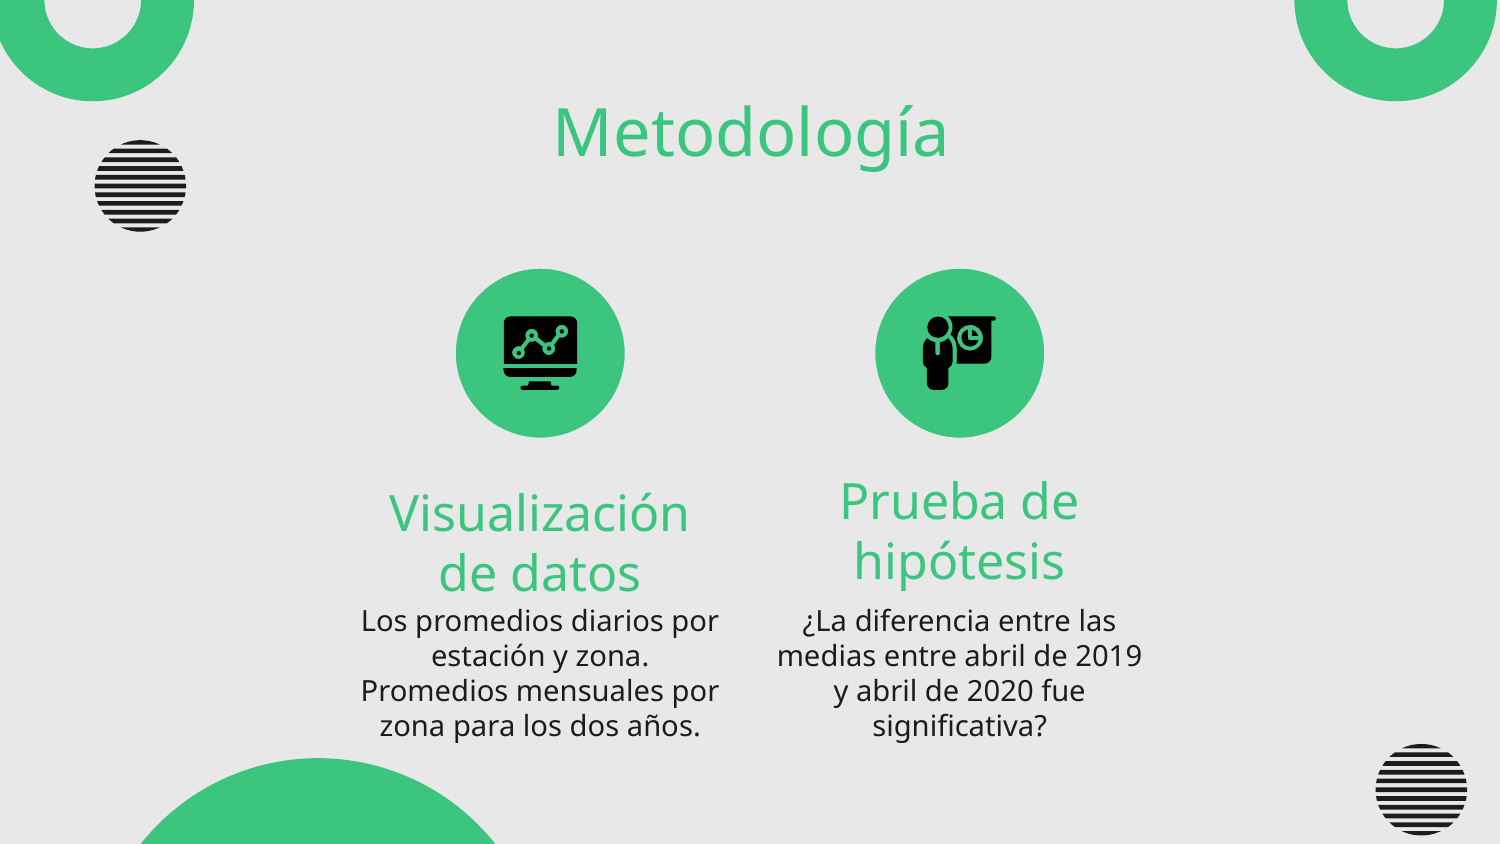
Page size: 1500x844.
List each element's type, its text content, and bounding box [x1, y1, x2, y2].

text_box [455, 267, 626, 439]
title Metodología [127, 75, 1376, 169]
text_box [1375, 743, 1468, 836]
subtitle ¿La diferencia entre las medias entre abril de 2019 y abril de 2020 fue significativa? [761, 587, 1158, 759]
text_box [503, 316, 578, 391]
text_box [922, 316, 997, 391]
text_box [874, 267, 1045, 439]
subtitle Los promedios diarios por estación y zona. Promedios mensuales por zona para los dos años. [342, 587, 739, 751]
title Prueba de hipótesis [766, 454, 1154, 549]
title Visualización de datos [346, 466, 734, 587]
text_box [94, 139, 187, 232]
